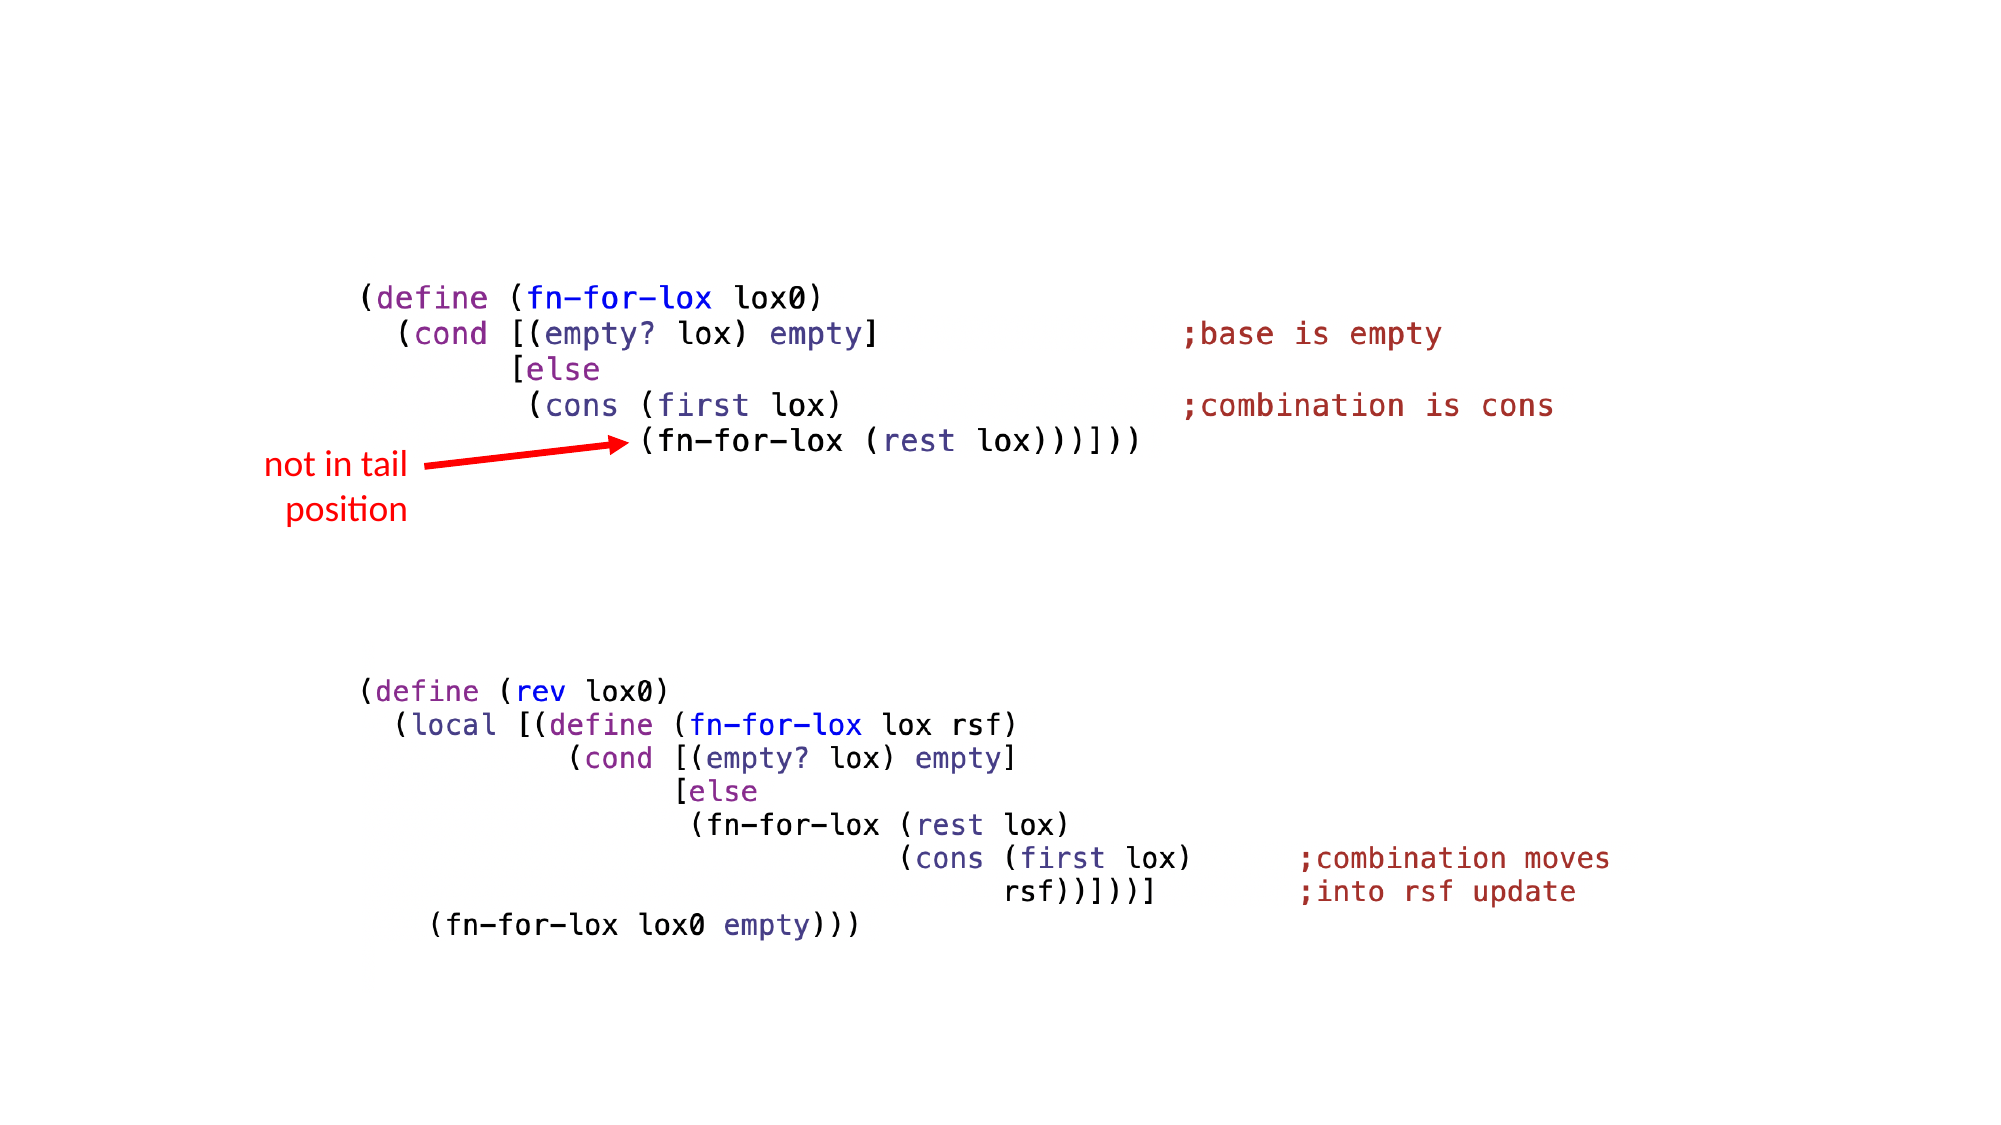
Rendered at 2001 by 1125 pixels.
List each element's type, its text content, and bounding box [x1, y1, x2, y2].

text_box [424, 442, 630, 467]
picture [362, 252, 1638, 485]
picture [362, 639, 1638, 993]
text_box not in tail position [171, 431, 423, 537]
